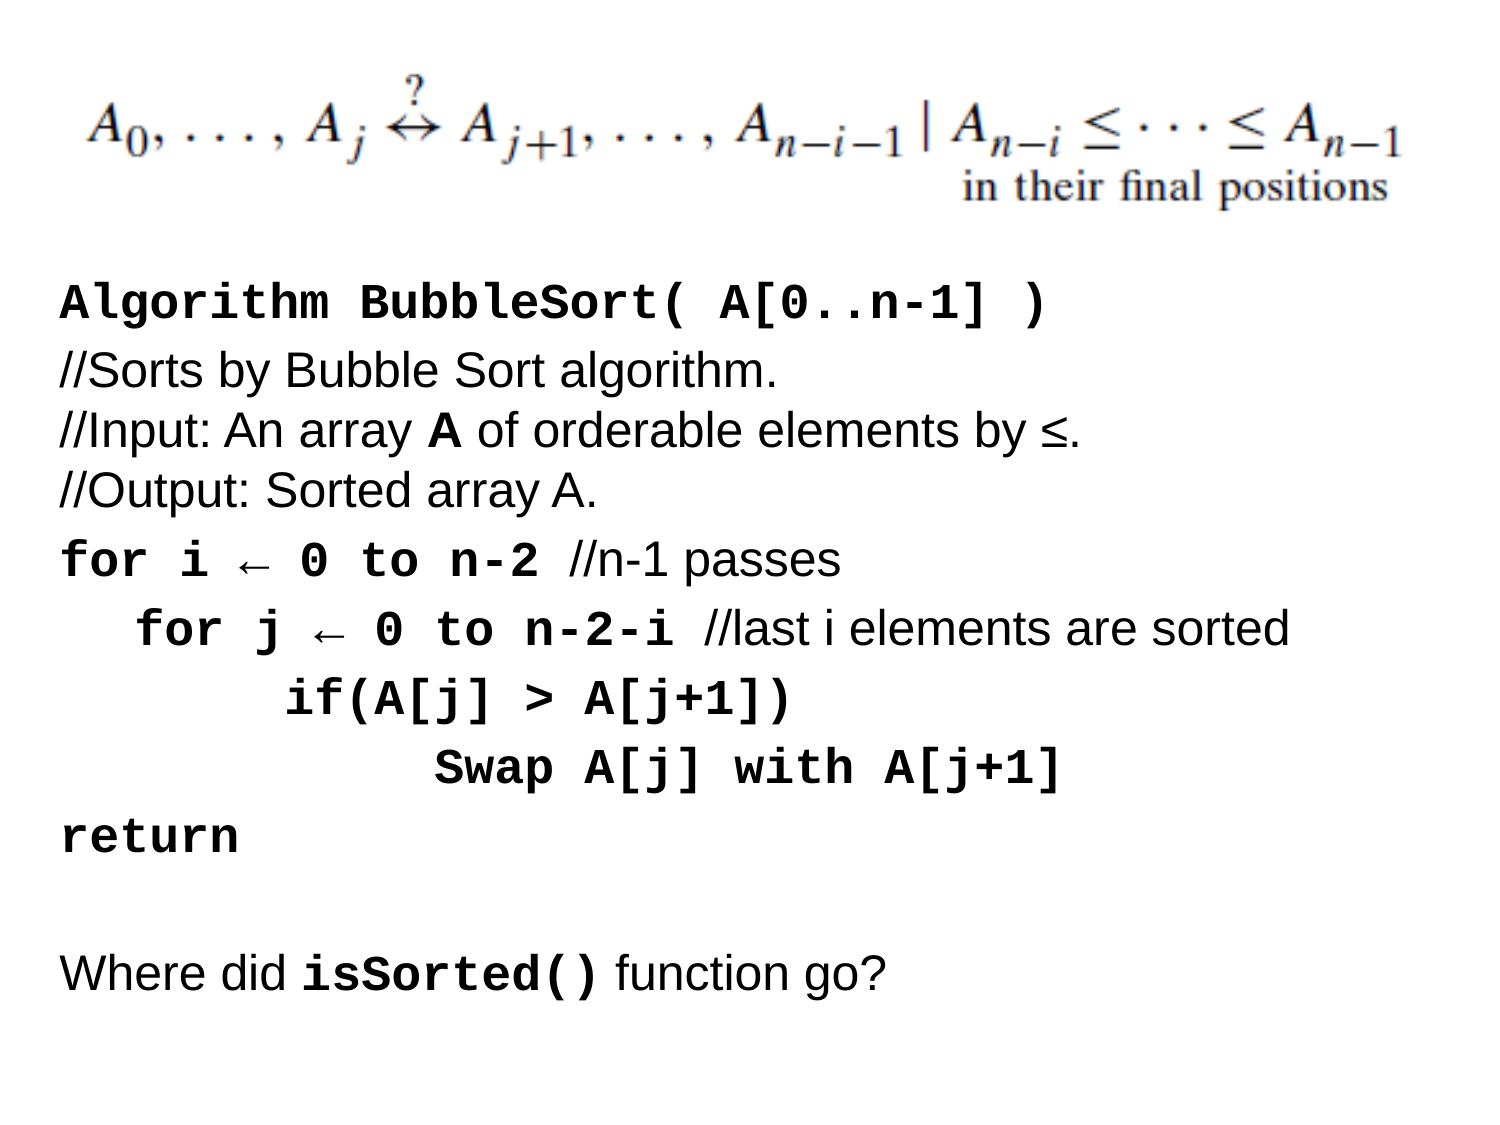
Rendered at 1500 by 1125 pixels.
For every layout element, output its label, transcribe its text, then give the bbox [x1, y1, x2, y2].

picture [67, 21, 1414, 245]
text_box Algorithm BubbleSort( A[0..n-1] ) //Sorts by Bubble Sort algorithm. //Input: An array A of orderable elements by ≤. //Output: Sorted array A. for i ← 0 to n-2 //n-1 passes for j ← 0 to n-2-i //last i elements are sorted if(A[j] > A[j+1]) Swap A[j] with A[j+1] return Where did isSorted() function go? [44, 244, 1487, 1015]
